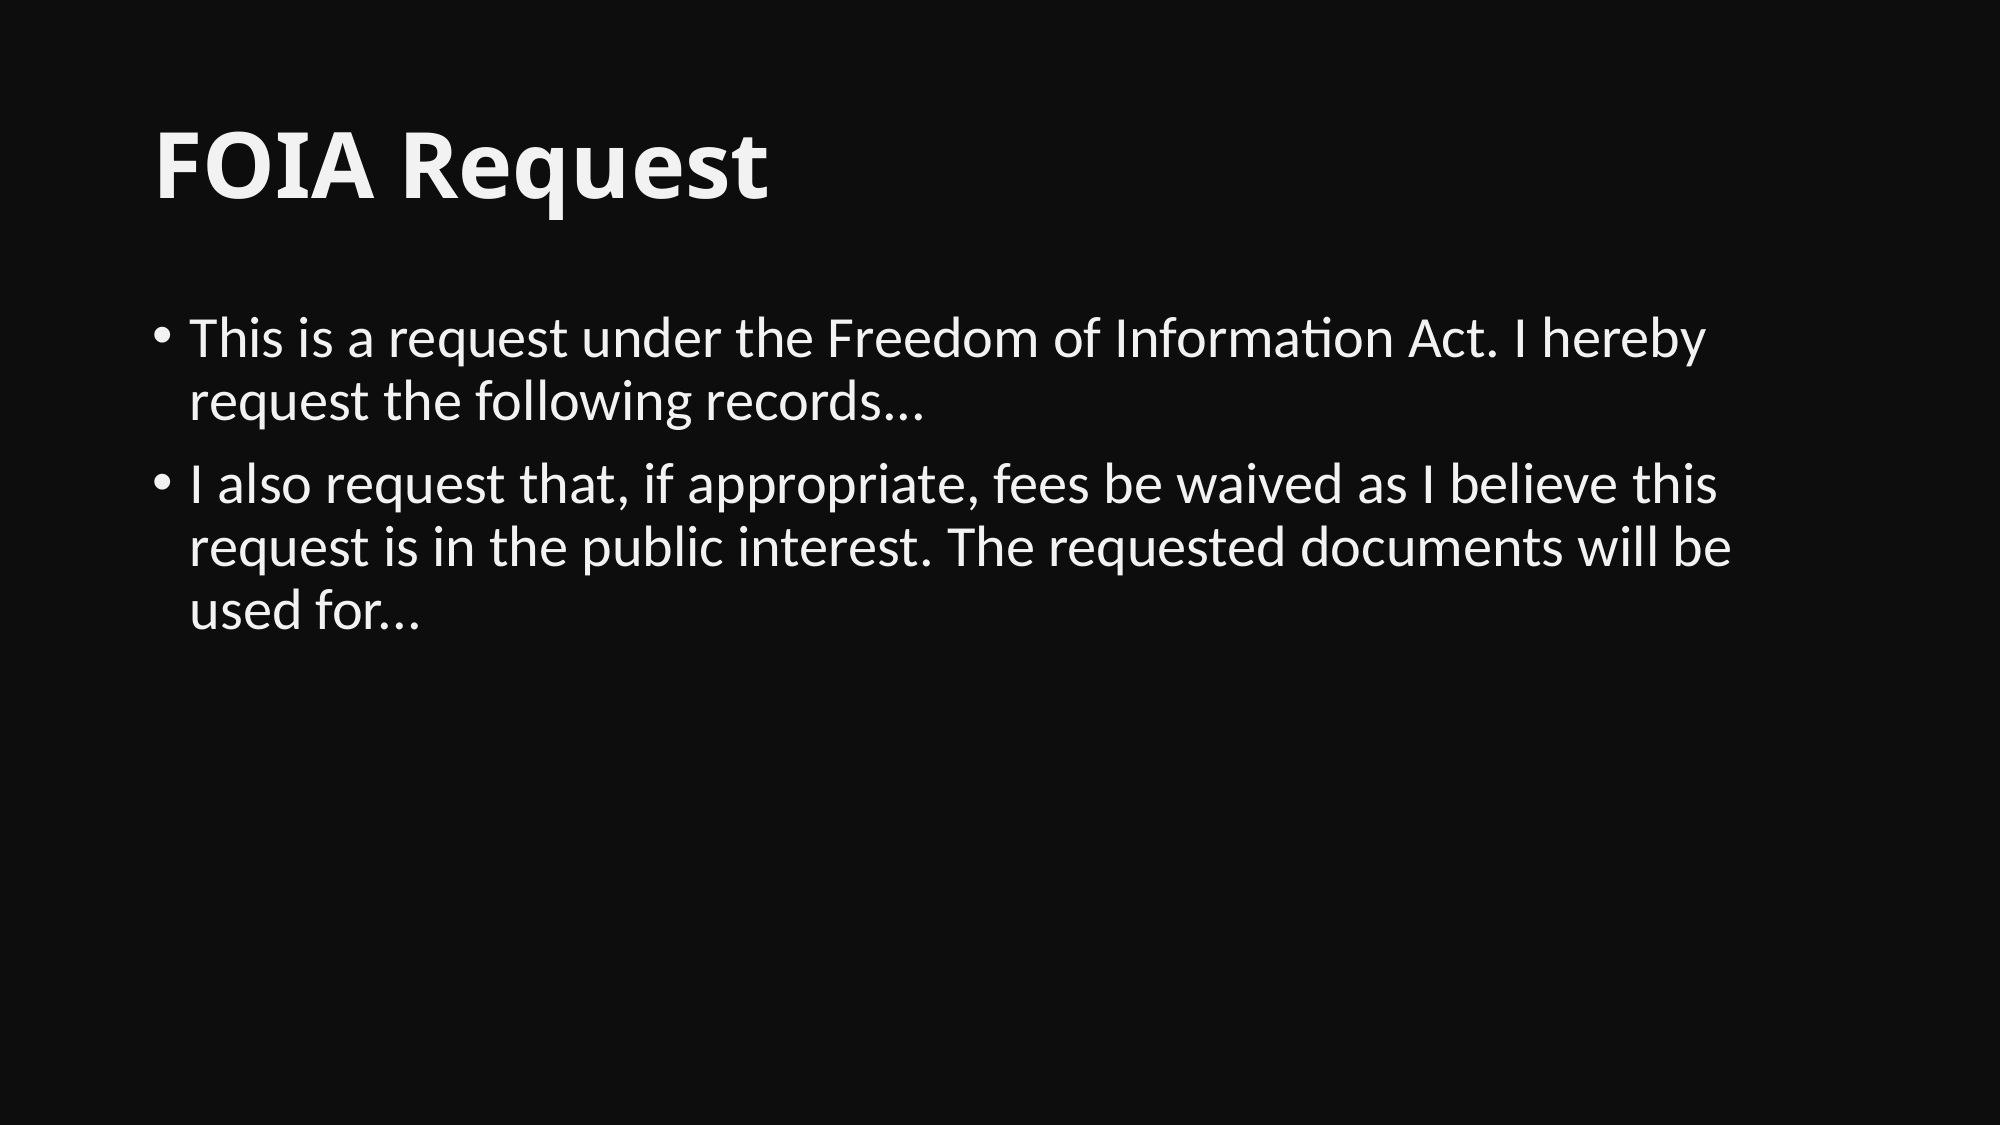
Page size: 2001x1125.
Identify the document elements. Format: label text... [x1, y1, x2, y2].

title FOIA Request [137, 59, 1863, 278]
list This is a request under the Freedom of Information Act. I hereby request the following records... I also request that, if appropriate, fees be waived as I believe this request is in the public interest. The requested documents will be used for... [137, 299, 1863, 1014]
